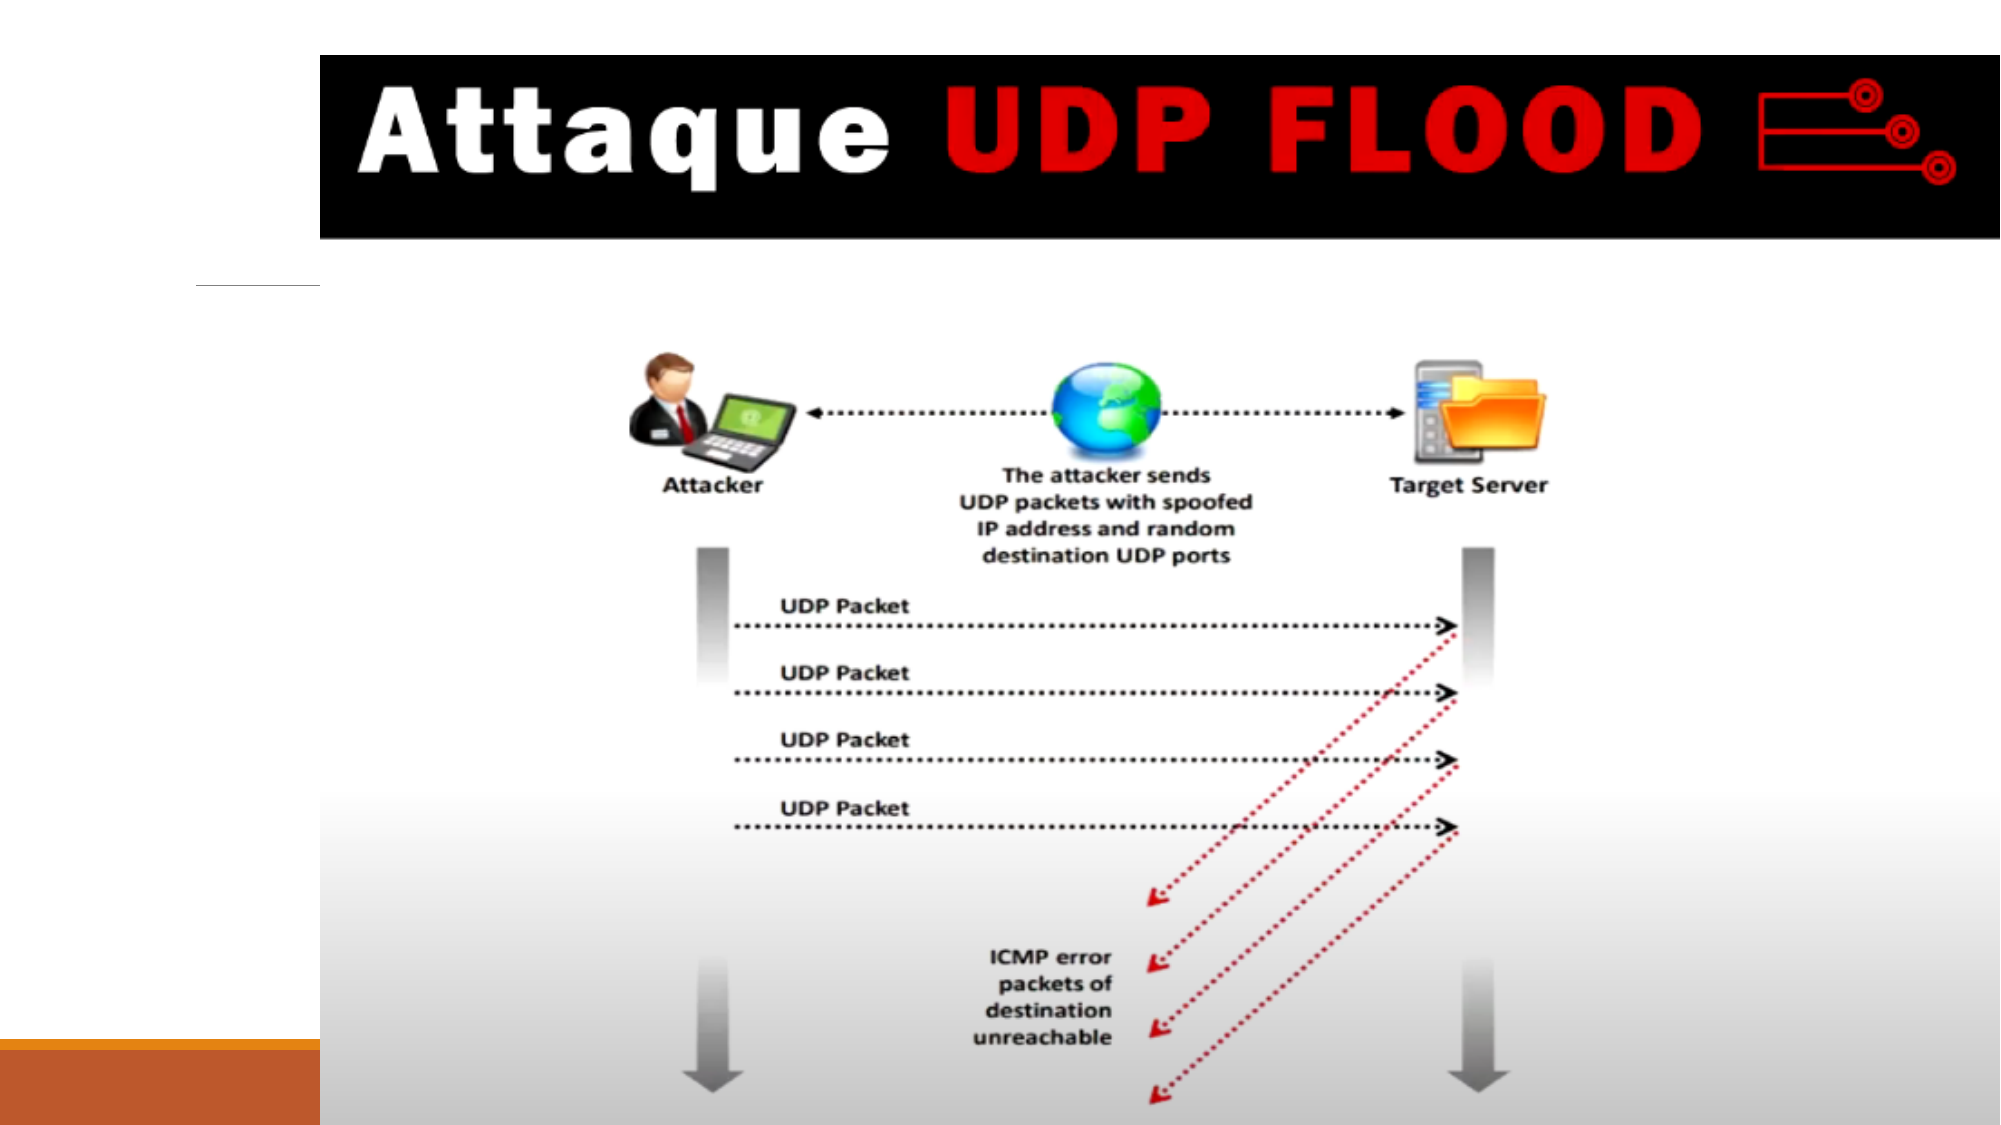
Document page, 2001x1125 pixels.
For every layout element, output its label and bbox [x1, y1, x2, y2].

picture [319, 55, 2000, 1125]
